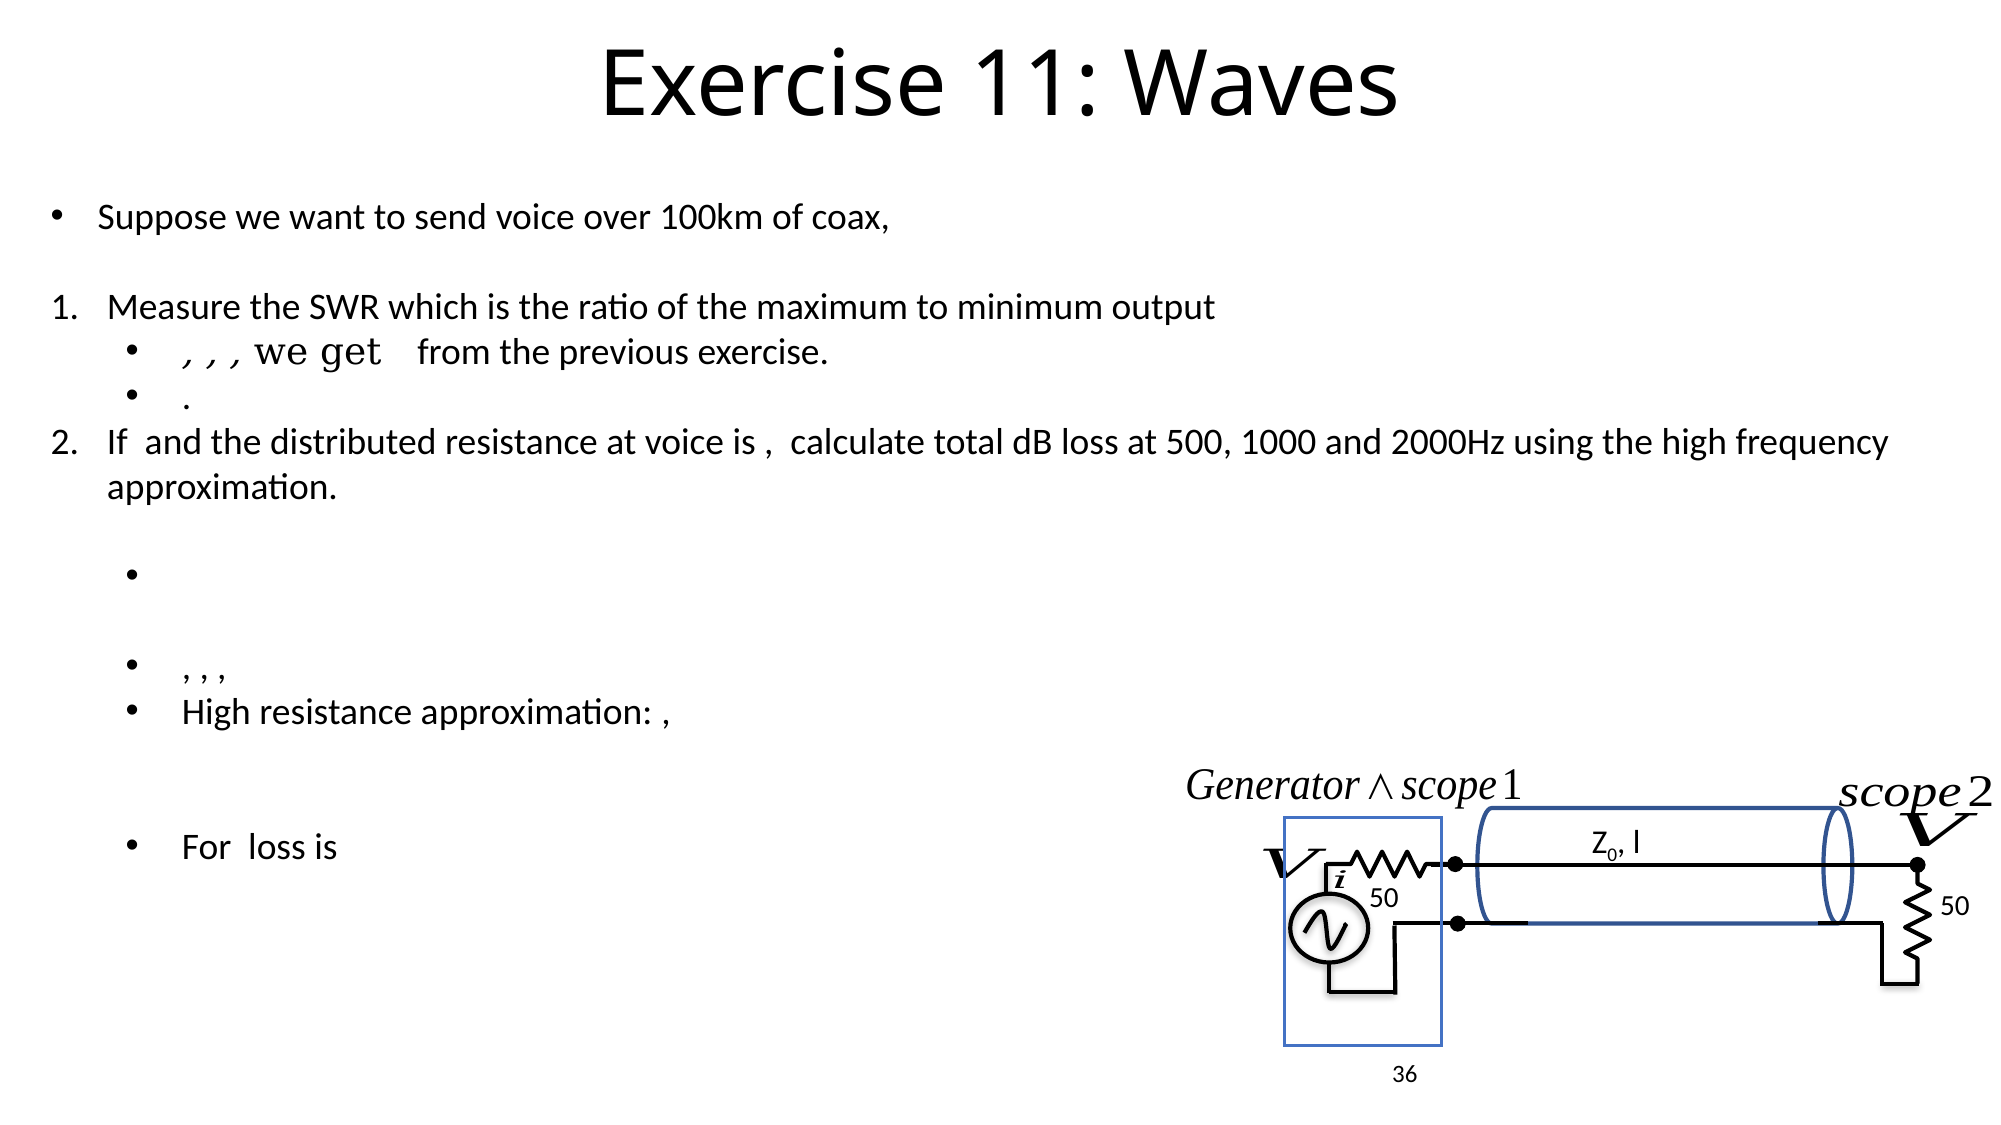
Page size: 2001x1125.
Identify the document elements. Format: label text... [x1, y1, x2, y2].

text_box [1184, 759, 2000, 1046]
text_box Exercise 11: Waves [22, 24, 1977, 135]
slide_number 36 [1074, 738, 1425, 1125]
